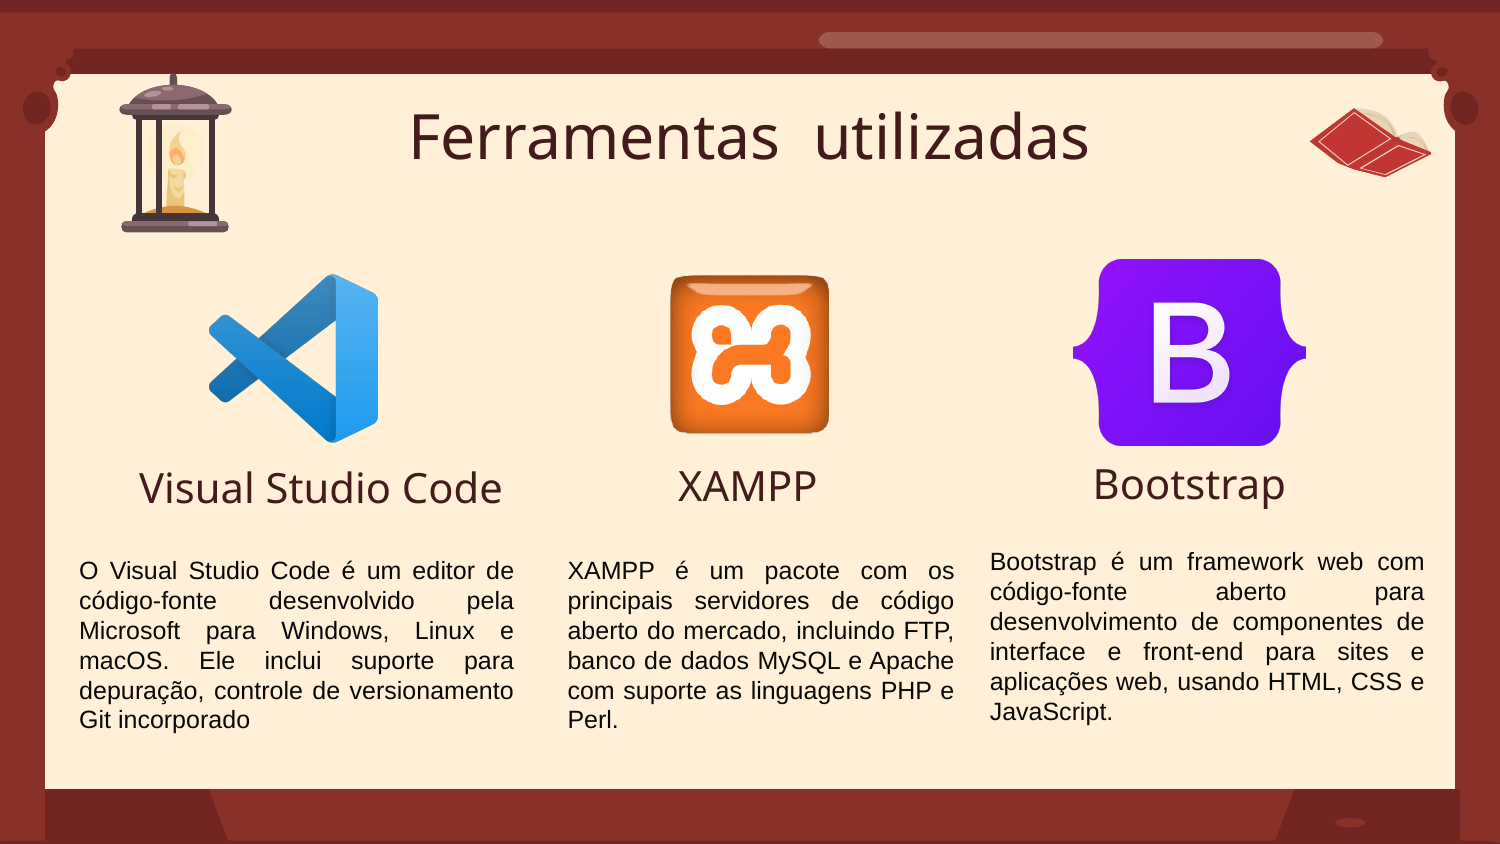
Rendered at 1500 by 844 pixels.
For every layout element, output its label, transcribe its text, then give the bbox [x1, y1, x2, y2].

picture [639, 244, 857, 462]
title XAMPP [538, 456, 957, 525]
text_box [1313, 112, 1431, 175]
text_box Bootstrap [980, 454, 1399, 523]
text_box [116, 72, 235, 233]
picture [208, 274, 378, 444]
picture [1072, 259, 1307, 446]
title Visual Studio Code [112, 458, 530, 528]
title Ferramentas utilizadas [238, 95, 1382, 174]
text_box Bootstrap é um framework web com código-fonte aberto para desenvolvimento de componentes de interface e front-end para sites e aplicações web, usando HTML, CSS e JavaScript. [974, 530, 1441, 751]
subtitle XAMPP é um pacote com os principais servidores de código aberto do mercado, incluindo FTP, banco de dados MySQL e Apache com suporte as linguagens PHP e Perl. [552, 539, 971, 783]
subtitle O Visual Studio Code é um editor de código-fonte desenvolvido pela Microsoft para Windows, Linux e macOS. Ele inclui suporte para depuração, controle de versionamento Git incorporado [64, 539, 530, 759]
